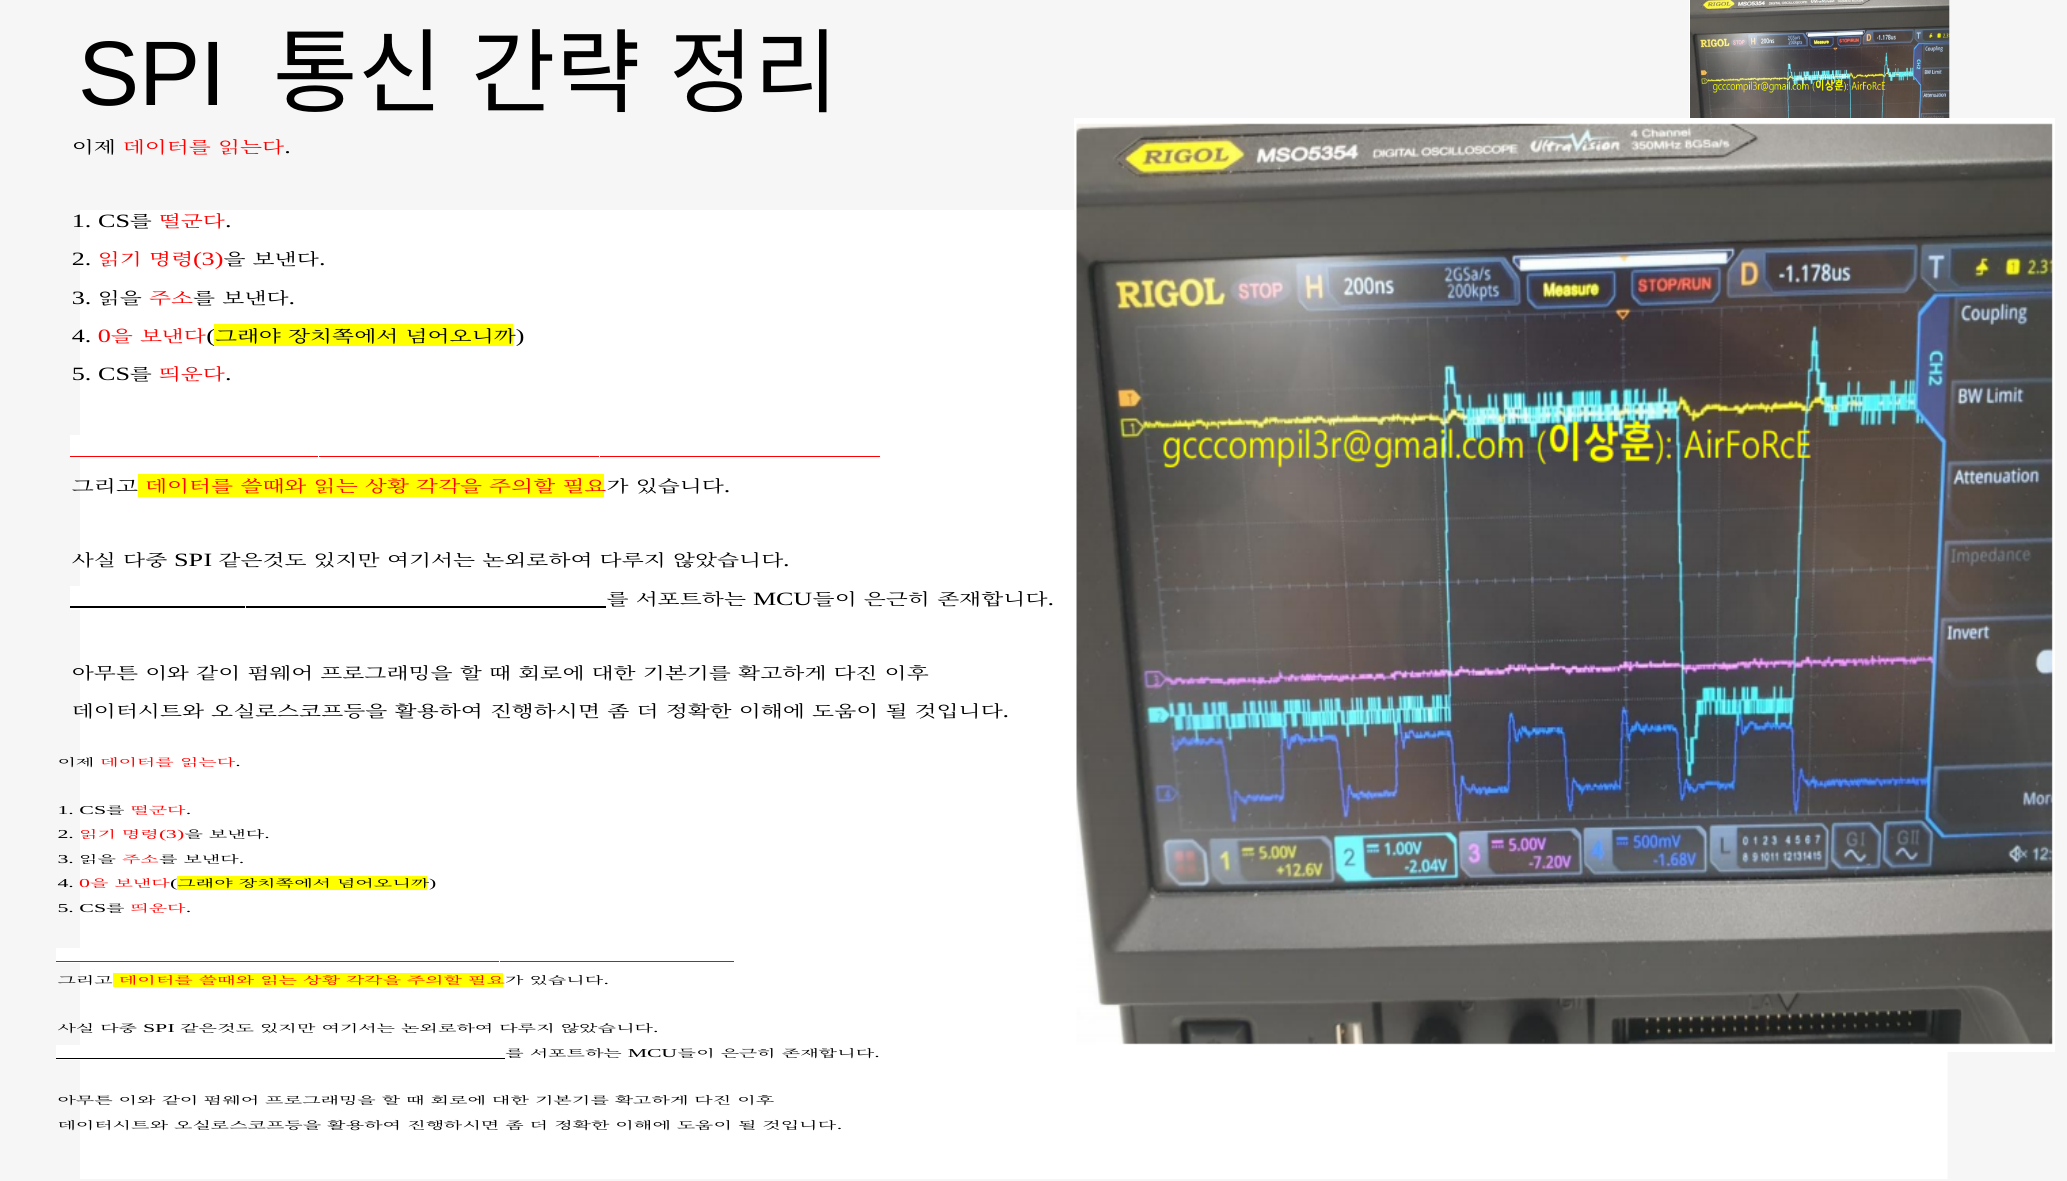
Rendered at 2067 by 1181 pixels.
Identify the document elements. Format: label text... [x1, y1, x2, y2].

text_box SPI 통신 간략 정리 [78, 40, 1368, 111]
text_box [0, 725, 957, 1170]
picture [1074, 0, 2056, 1052]
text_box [0, 89, 1146, 780]
